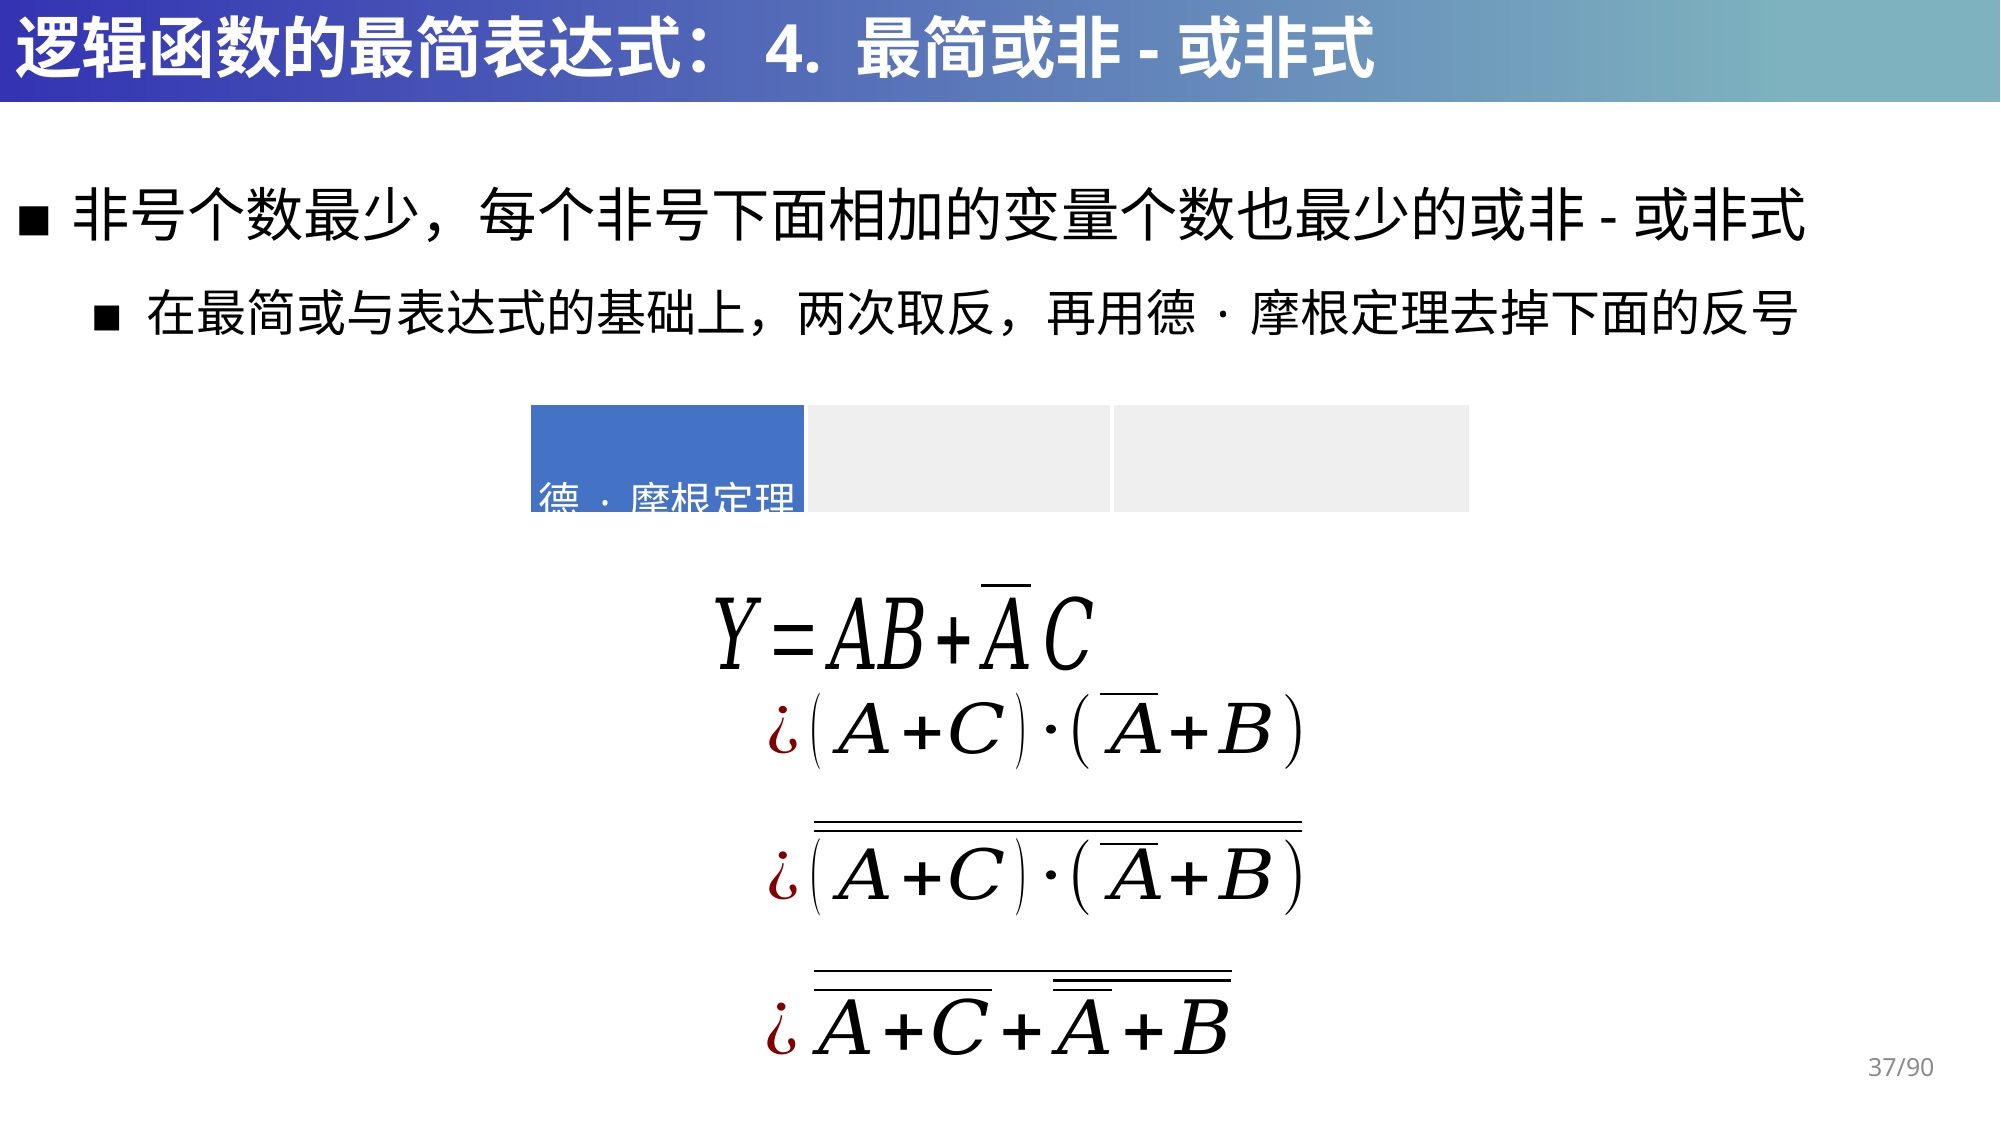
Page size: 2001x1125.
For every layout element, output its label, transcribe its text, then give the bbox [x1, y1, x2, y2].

text_box 非号个数最少，每个非号下面相加的变量个数也最少的或非-或非式 在最简或与表达式的基础上，两次取反，再用德·摩根定理去掉下面的反号 [0, 161, 2000, 350]
title 逻辑函数的最简表达式：4. 最简或非-或非式 [0, 0, 2000, 102]
slide_number 37/90 [1499, 1038, 1950, 1099]
